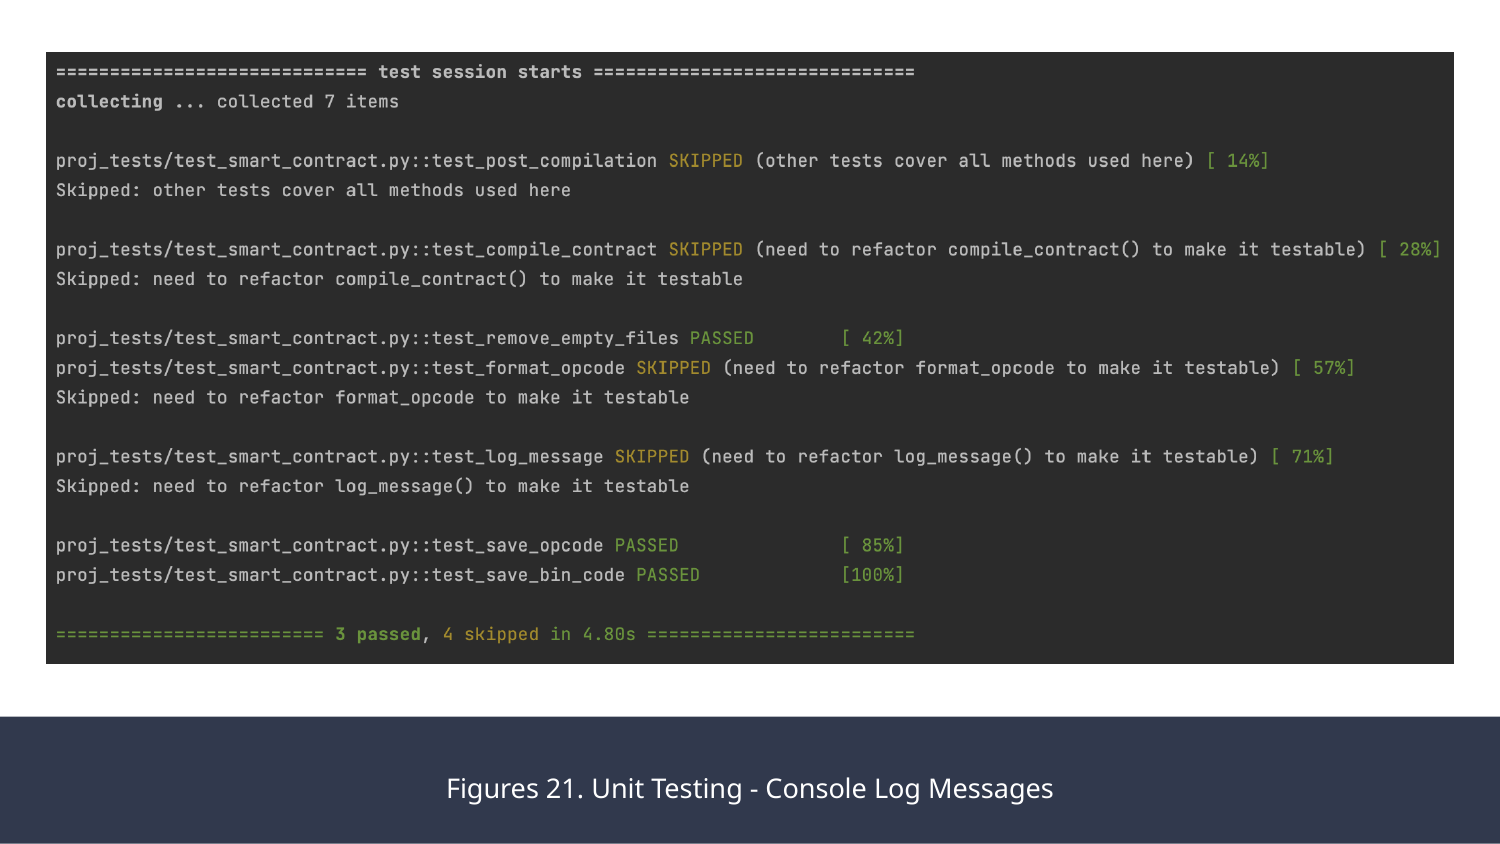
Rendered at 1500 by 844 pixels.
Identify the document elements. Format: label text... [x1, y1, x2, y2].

picture [46, 52, 1454, 664]
list Figures 21. Unit Testing - Console Log Messages [25, 750, 1475, 827]
